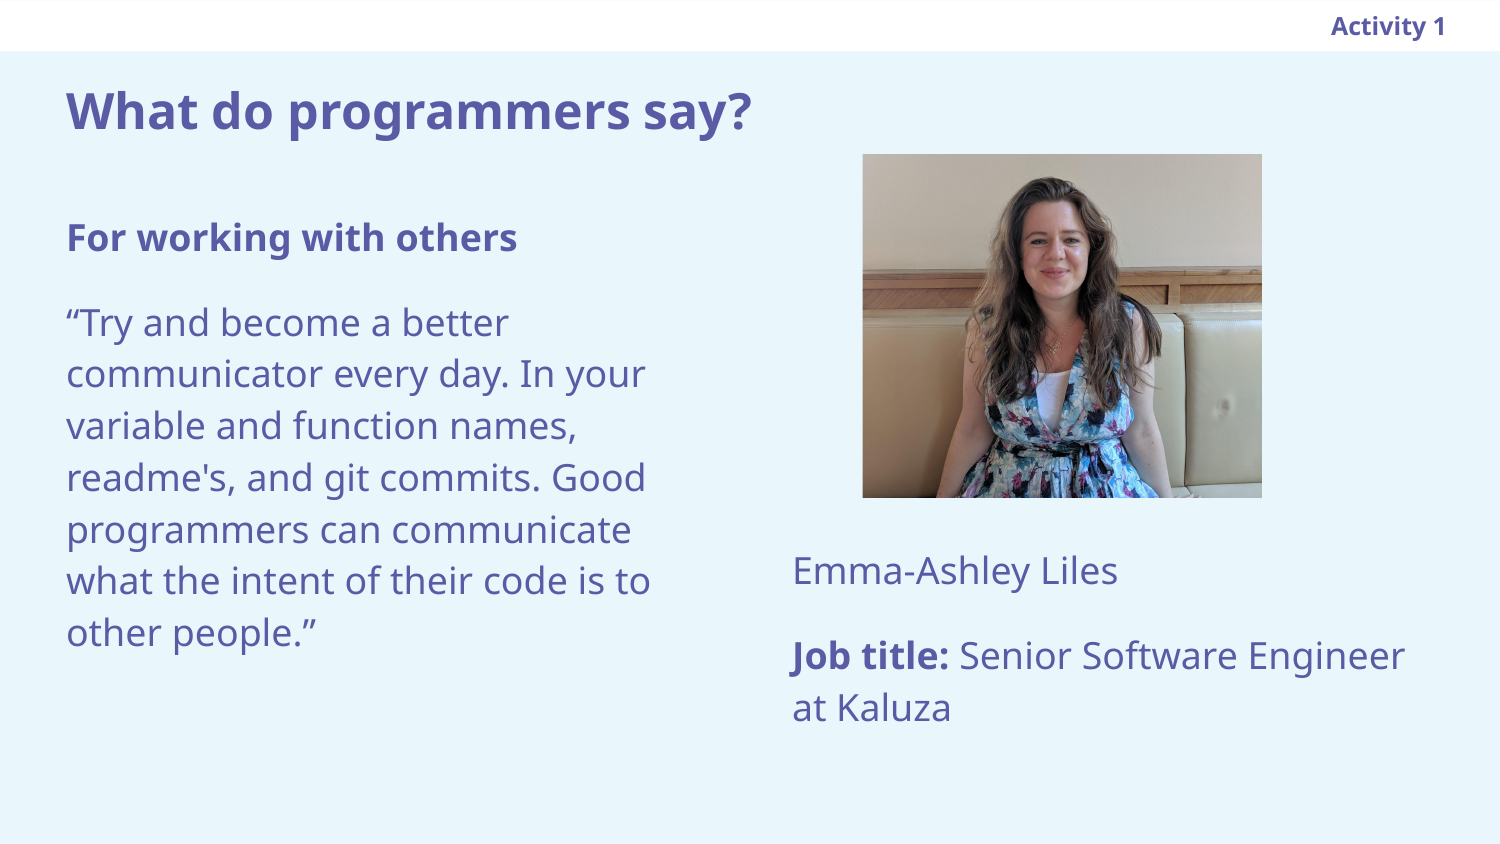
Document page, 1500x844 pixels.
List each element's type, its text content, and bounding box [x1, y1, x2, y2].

picture [862, 153, 1263, 498]
subtitle Activity 1 [862, 0, 1448, 52]
title What do programmers say? [51, 52, 1449, 167]
list For working with others “Try and become a better communicator every day. In your variable and function names, readme's, and git commits. Good programmers can communicate what the intent of their code is to other people.” [51, 191, 723, 793]
list Emma-Ashley Liles Job title: Senior Software Engineer at Kaluza [776, 191, 1449, 793]
